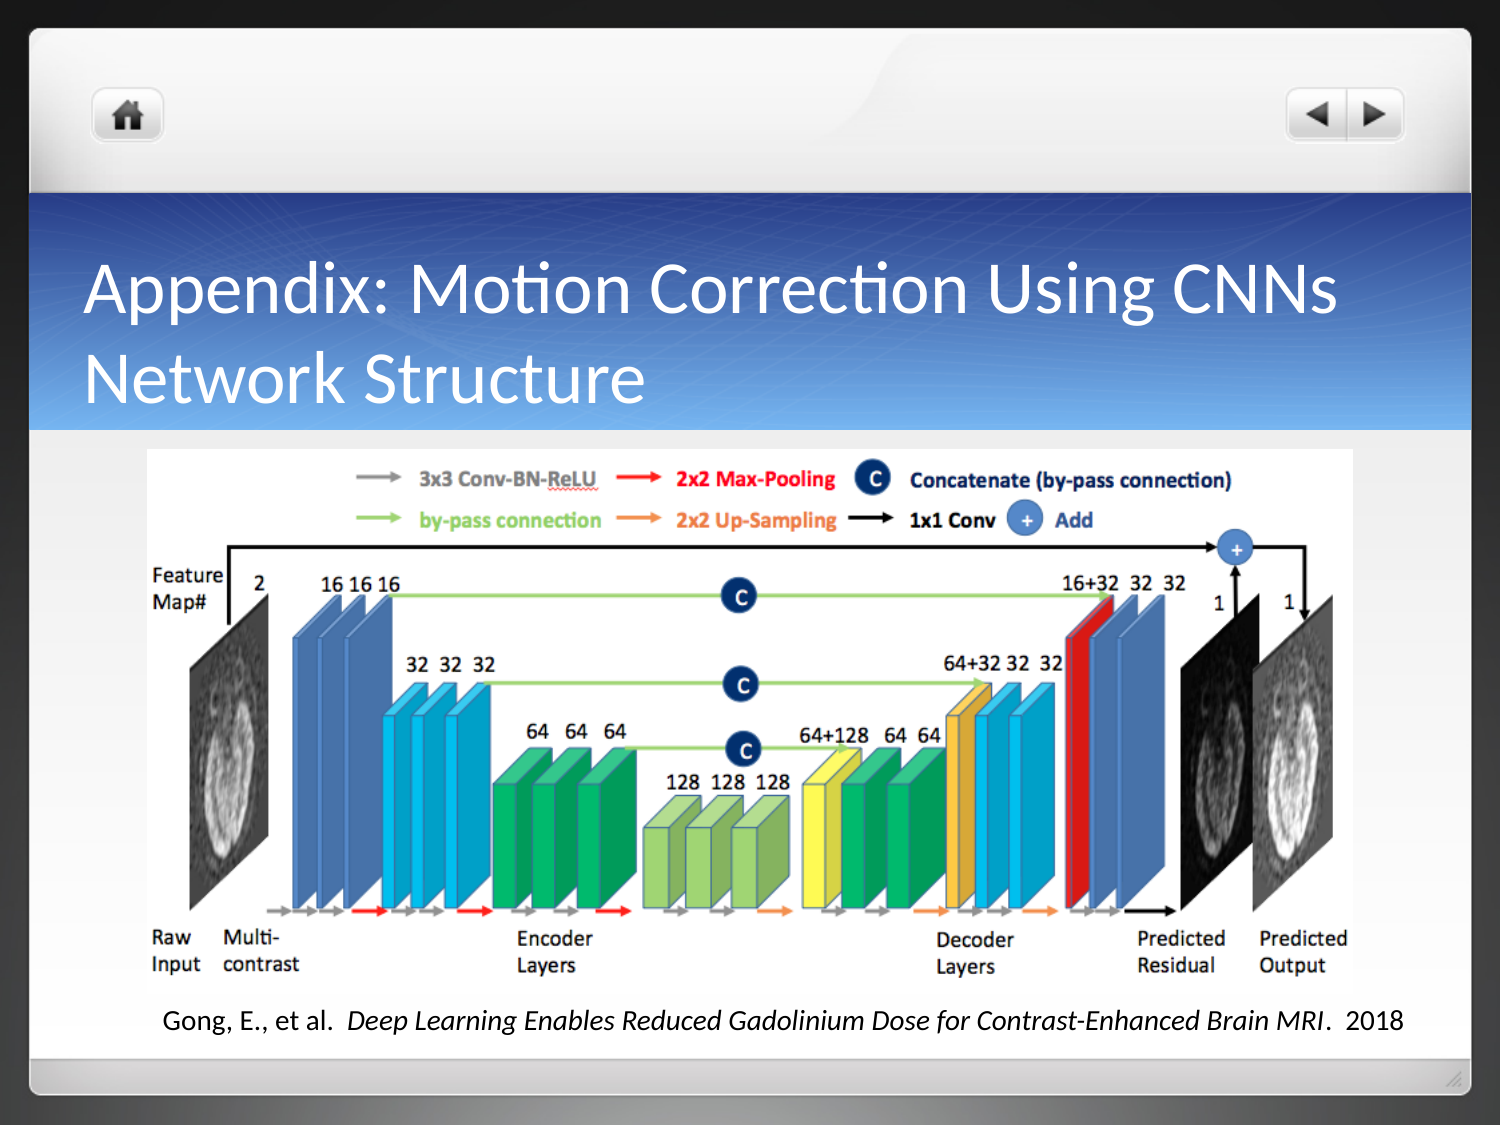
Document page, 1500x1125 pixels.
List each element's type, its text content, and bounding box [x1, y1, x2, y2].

title Appendix: Motion Correction Using CNNs Network Structure [68, 238, 1432, 427]
text_box Gong, E., et al. Deep Learning Enables Reduced Gadolinium Dose for Contrast-Enhanced Brain MRI. 2018 [147, 993, 1432, 1044]
picture [0, 0, 1500, 1125]
